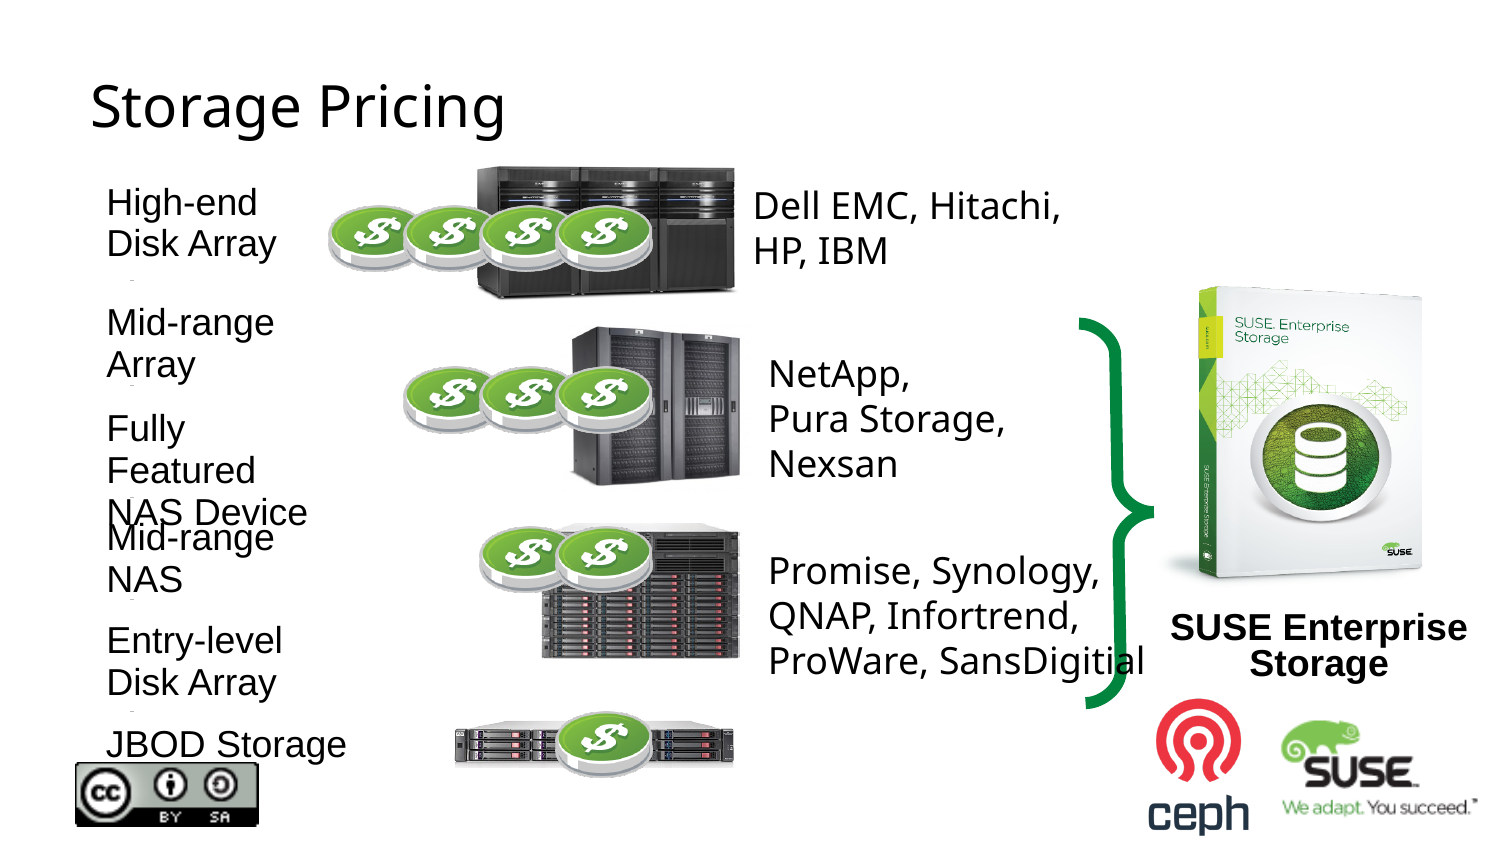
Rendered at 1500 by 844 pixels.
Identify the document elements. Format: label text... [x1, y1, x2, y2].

text_box Dell EMC, Hitachi, HP, IBM [777, 174, 1000, 293]
picture [449, 711, 740, 778]
text_box Mid-range Array [91, 295, 328, 372]
picture [508, 322, 799, 491]
picture [1122, 691, 1486, 844]
text_box SUSE Enterprise Storage [1149, 625, 1489, 698]
text_box NetApp, Pura Storage, Nexsan [804, 342, 1015, 460]
picture [75, 762, 259, 827]
picture [1122, 255, 1489, 617]
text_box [403, 366, 653, 434]
text_box Mid-range NAS [91, 510, 305, 587]
text_box Entry-level Disk Array [91, 612, 305, 689]
title Storage Pricing [75, 33, 1425, 175]
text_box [328, 205, 653, 273]
text_box JBOD Storage [91, 716, 373, 762]
text_box High-end Disk Array [91, 174, 294, 251]
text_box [479, 526, 653, 593]
text_box [1078, 323, 1121, 704]
text_box Promise, Synology, QNAP, Infortrend, ProWare, SansDigitial [752, 539, 1015, 658]
text_box Fully Featured NAS Device [91, 401, 361, 478]
picture [539, 523, 744, 662]
picture [459, 156, 771, 304]
